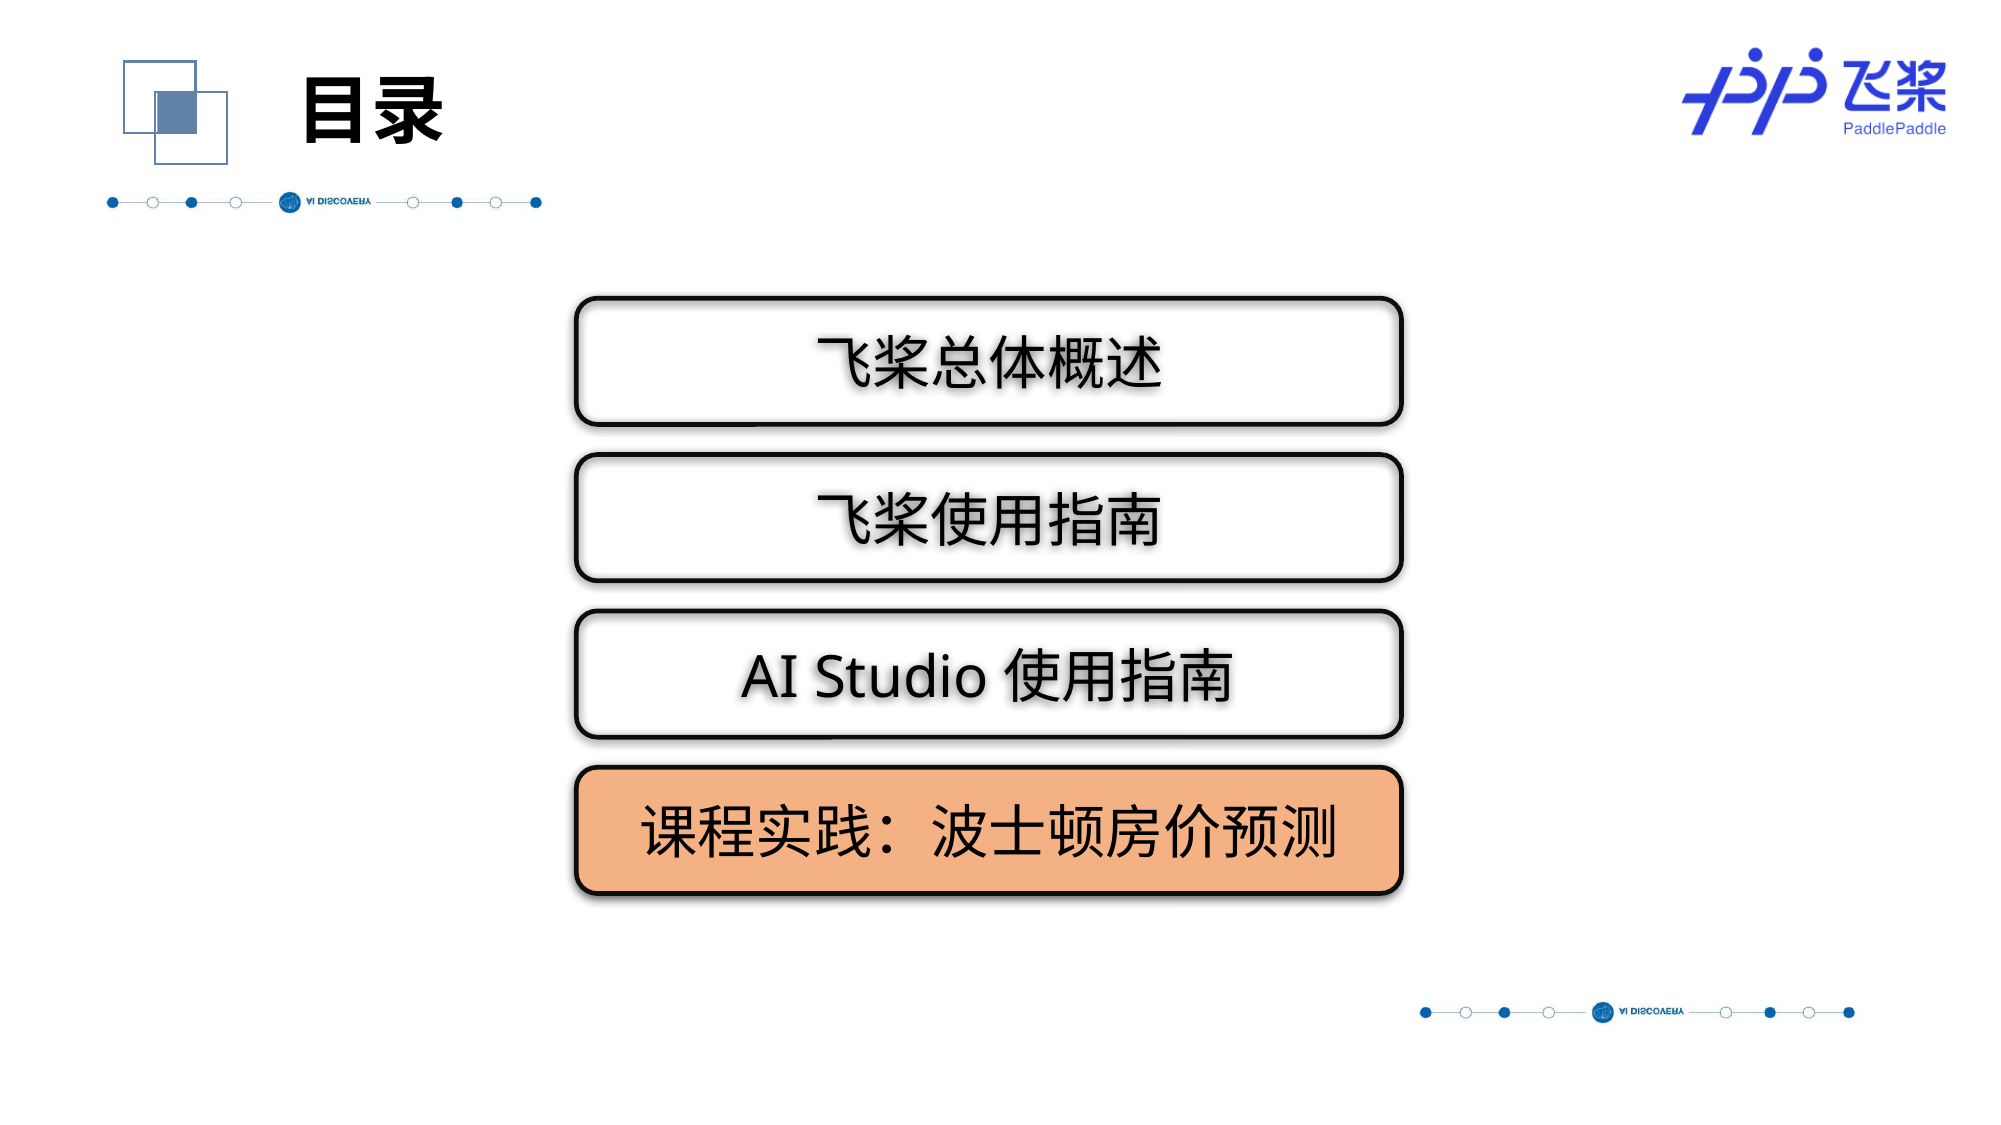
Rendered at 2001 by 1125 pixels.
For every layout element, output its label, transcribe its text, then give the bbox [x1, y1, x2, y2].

picture [1635, 0, 1988, 173]
text_box AI Studio使用指南 [576, 610, 1402, 738]
text_box 飞桨使用指南 [576, 454, 1402, 581]
text_box 目录 [281, 55, 473, 160]
picture [95, 180, 550, 229]
text_box 飞桨总体概述 [576, 298, 1402, 425]
text_box 课程实践：波士顿房价预测 [576, 767, 1402, 894]
picture [1408, 990, 1863, 1039]
